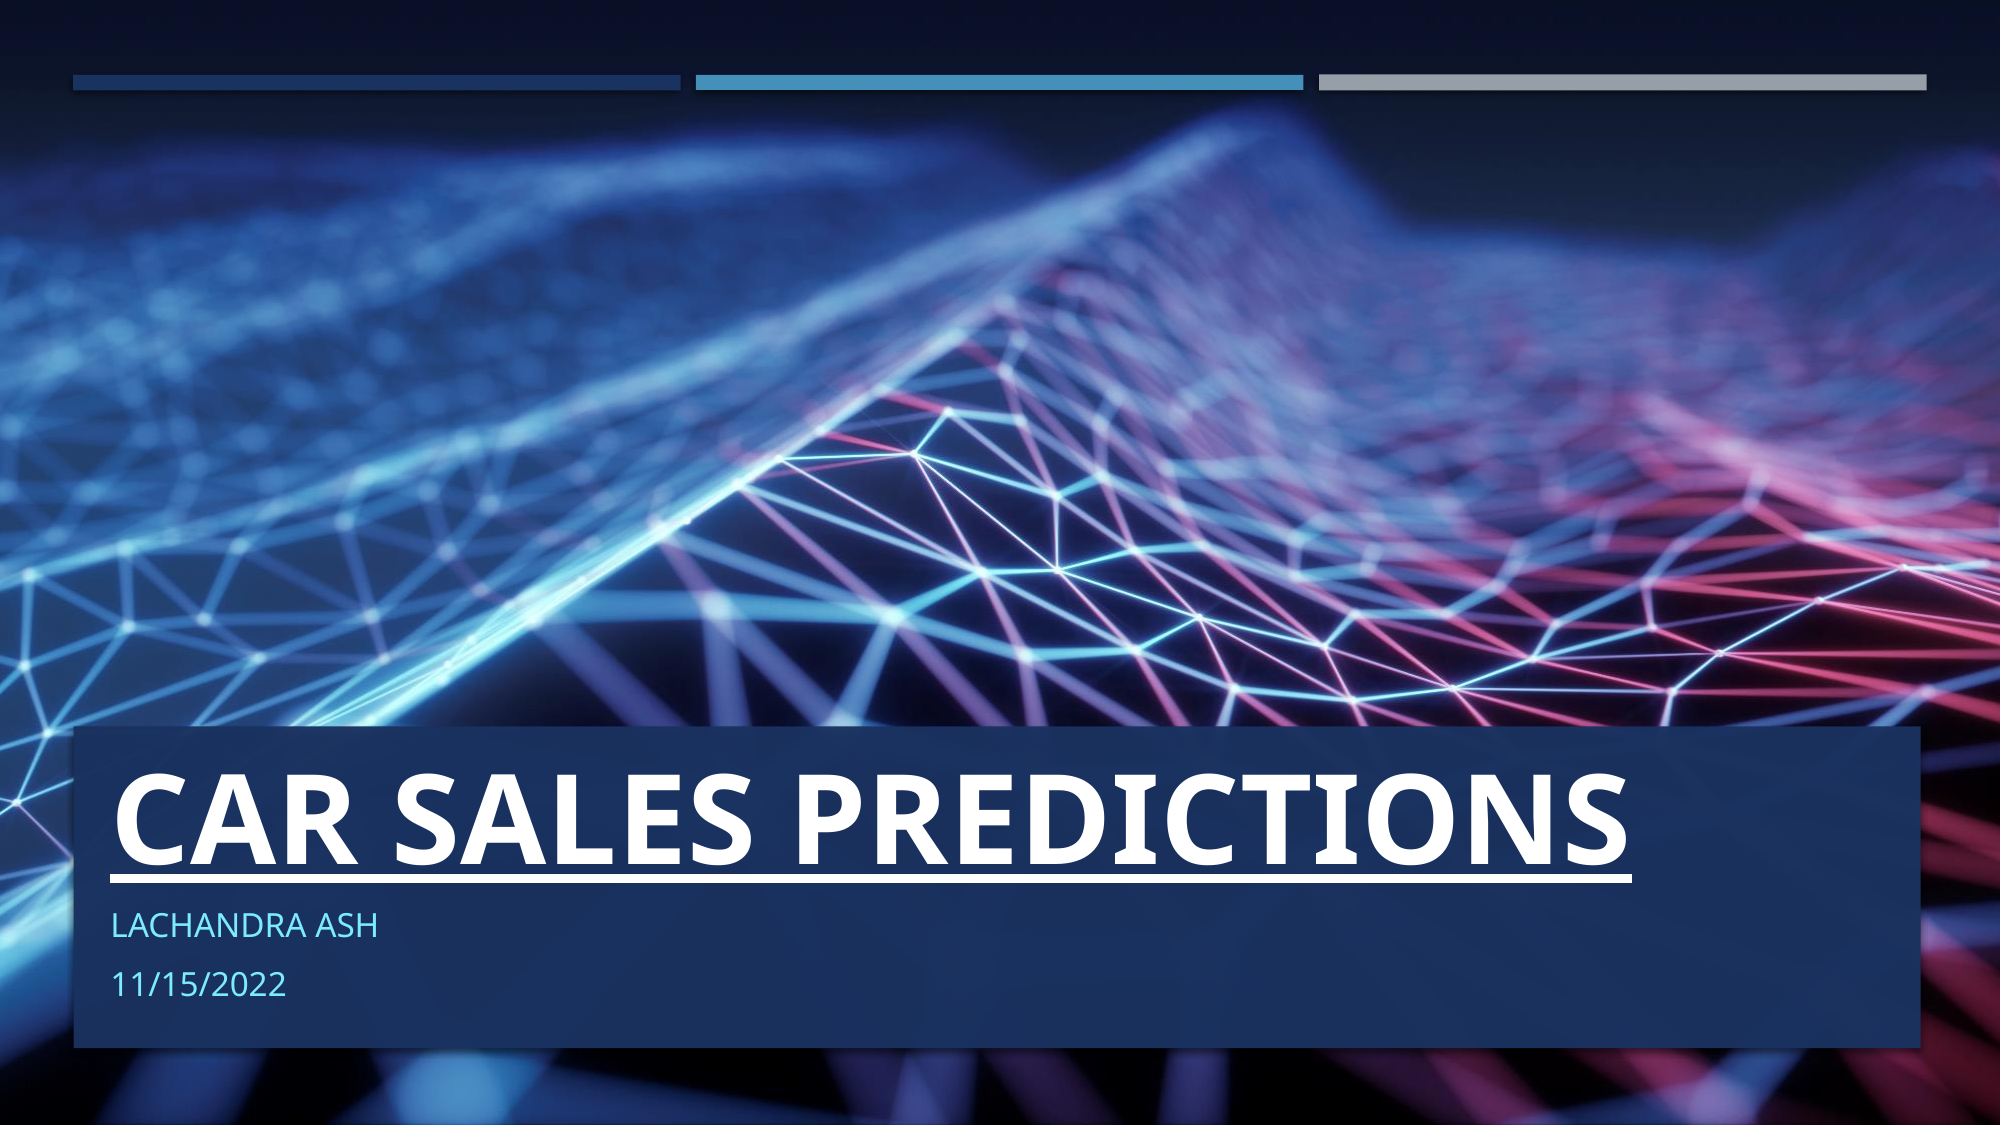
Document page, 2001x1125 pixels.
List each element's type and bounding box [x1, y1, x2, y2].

picture [0, 0, 2000, 1125]
text_box [72, 73, 1928, 92]
